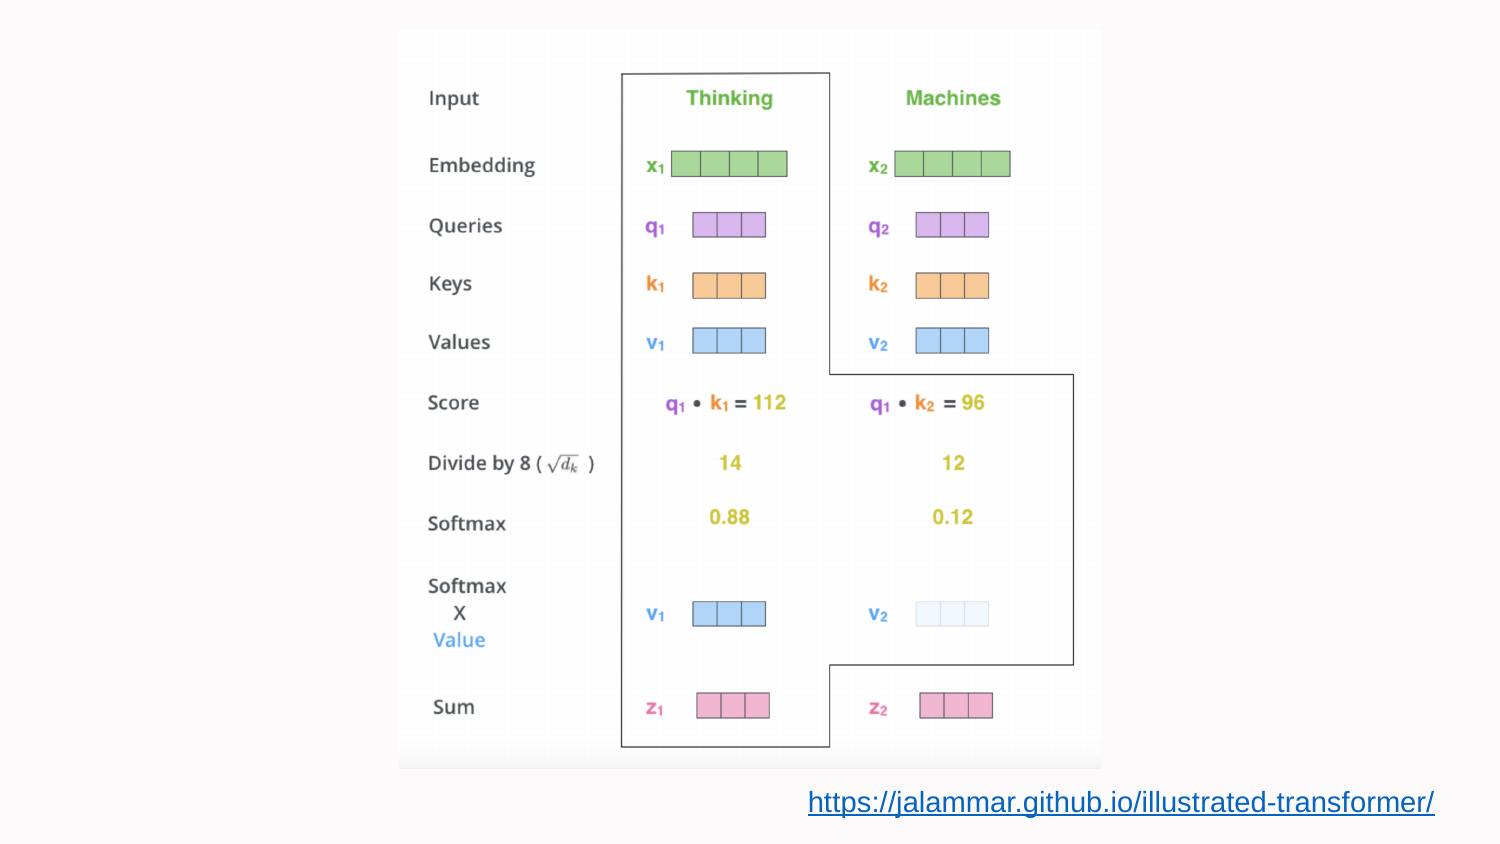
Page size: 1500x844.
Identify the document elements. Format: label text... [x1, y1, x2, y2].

picture [399, 30, 1101, 769]
text_box https://jalammar.github.io/illustrated-transformer/ [792, 768, 1476, 834]
